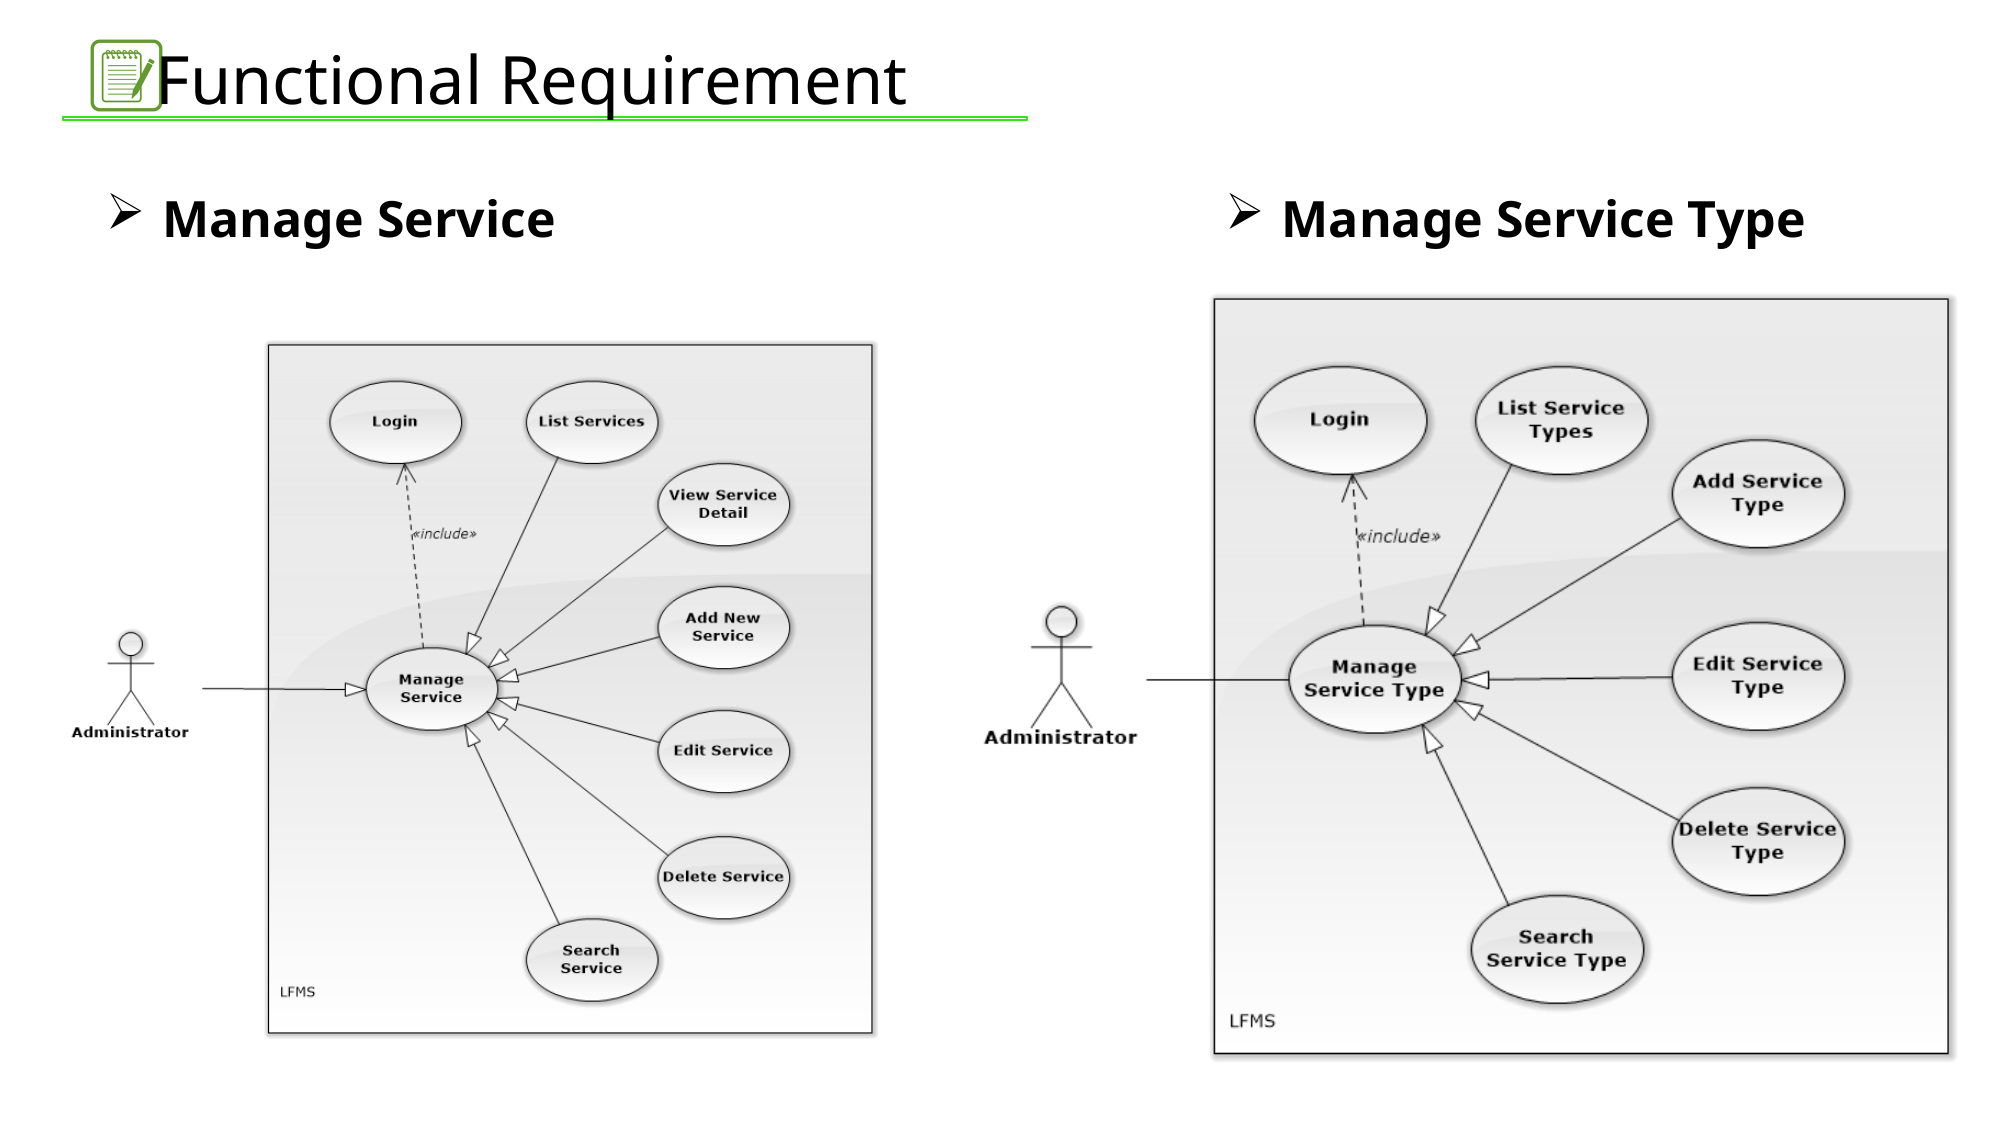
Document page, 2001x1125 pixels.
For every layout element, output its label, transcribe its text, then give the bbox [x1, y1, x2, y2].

picture [954, 277, 1972, 1076]
text_box Manage Service Type [1210, 179, 1821, 255]
picture [42, 30, 1053, 159]
picture [42, 328, 889, 1050]
text_box Manage Service [91, 179, 571, 255]
